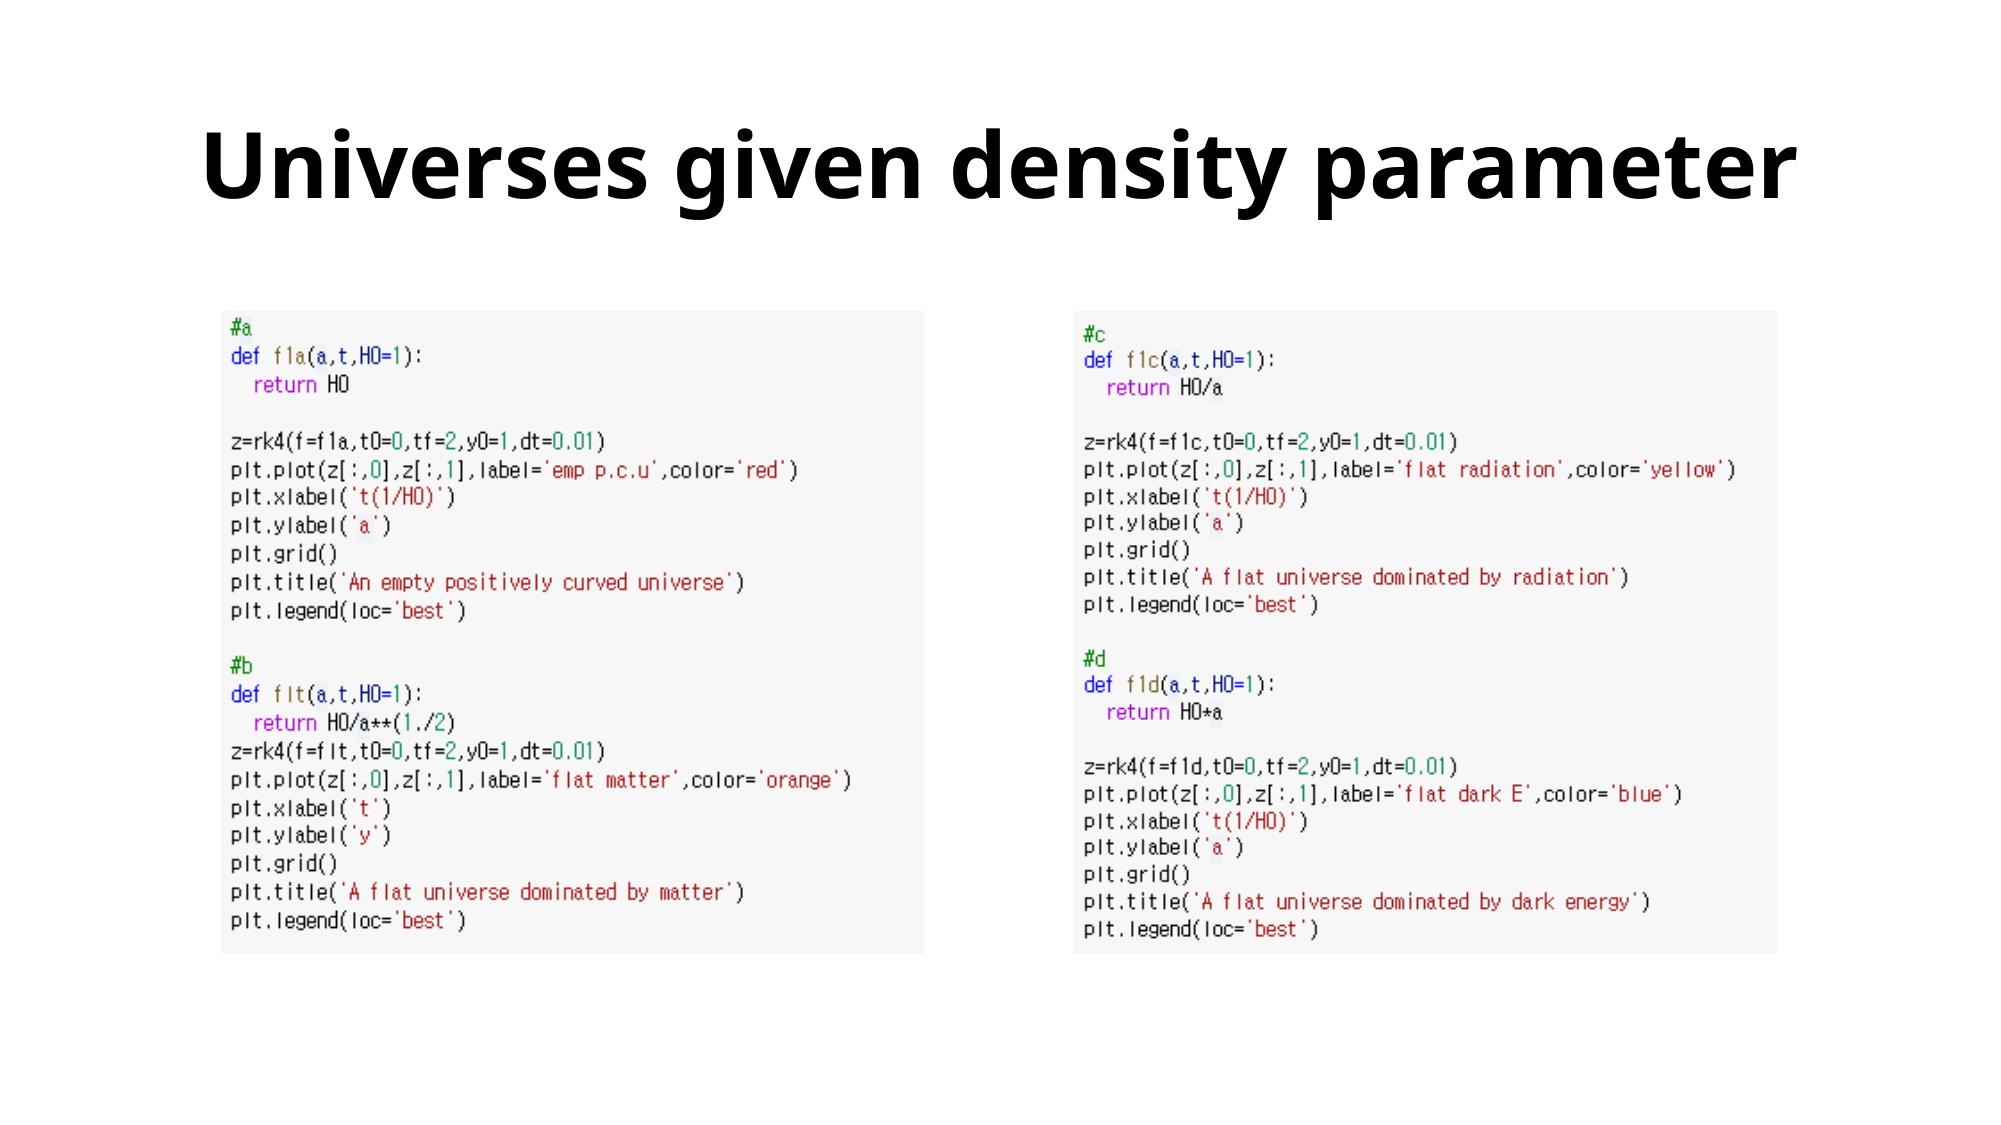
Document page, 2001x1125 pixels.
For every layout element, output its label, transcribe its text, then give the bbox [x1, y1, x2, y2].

title Universes given density parameter [137, 59, 1863, 278]
picture [1073, 311, 1777, 954]
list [220, 311, 925, 954]
